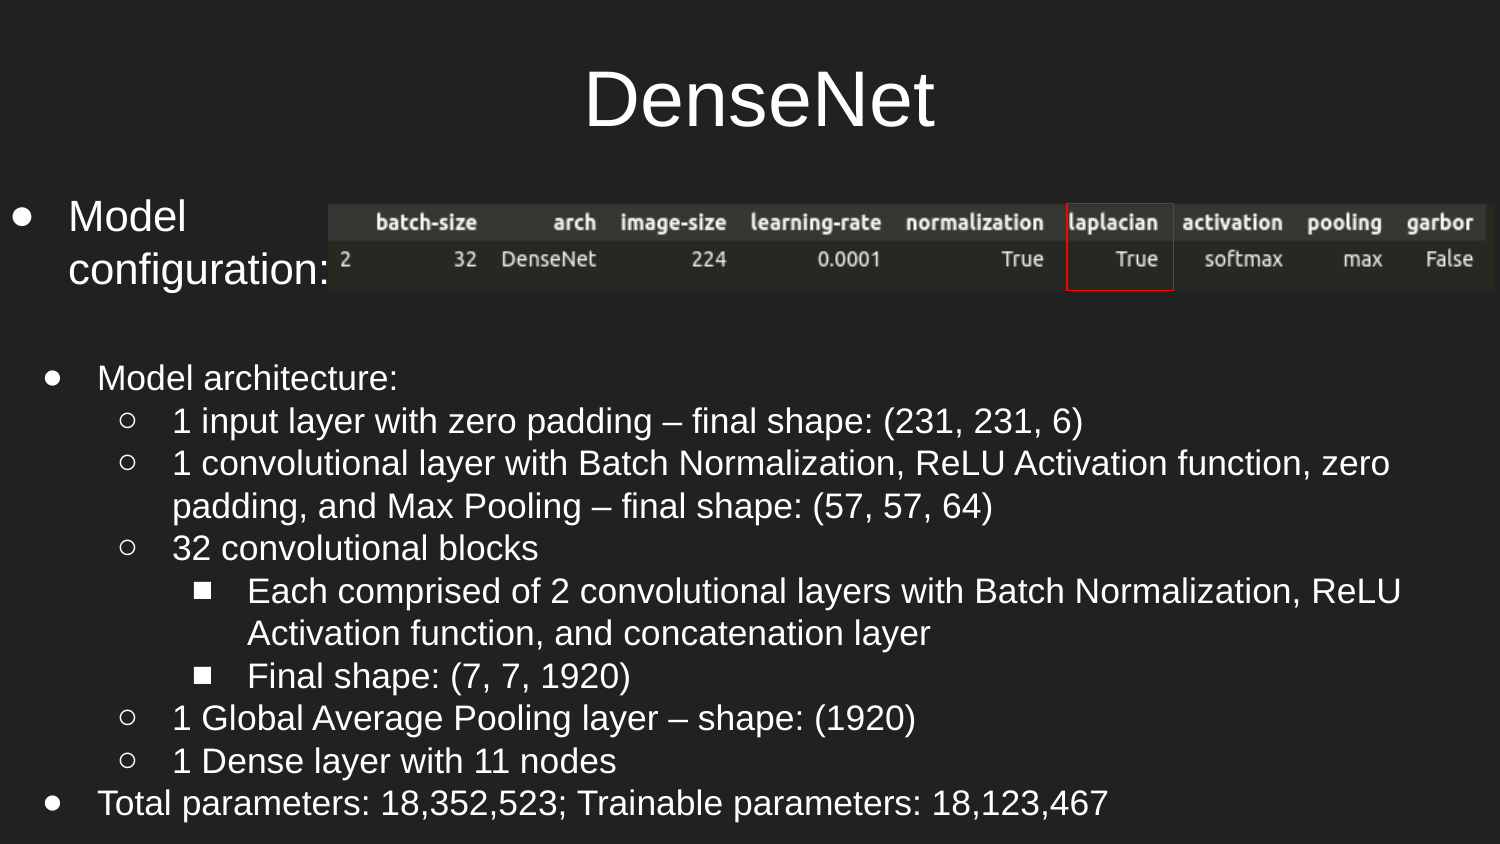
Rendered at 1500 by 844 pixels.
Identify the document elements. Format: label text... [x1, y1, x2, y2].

text_box Model architecture: 1 input layer with zero padding – final shape: (231, 231, 6) 1 convolutional layer with Batch Normalization, ReLU Activation function, zero padding, and Max Pooling – final shape: (57, 57, 64) 32 convolutional blocks Each comprised of 2 convolutional layers with Batch Normalization, ReLU Activation function, and concatenation layer Final shape: (7, 7, 1920) 1 Global Average Pooling layer – shape: (1920) 1 Dense layer with 11 nodes Total parameters: 18,352,523; Trainable parameters: 18,123,467 [7, 340, 1493, 844]
text_box Model configuration: [0, 172, 389, 361]
title DenseNet [60, 32, 1459, 158]
picture [328, 203, 1495, 291]
